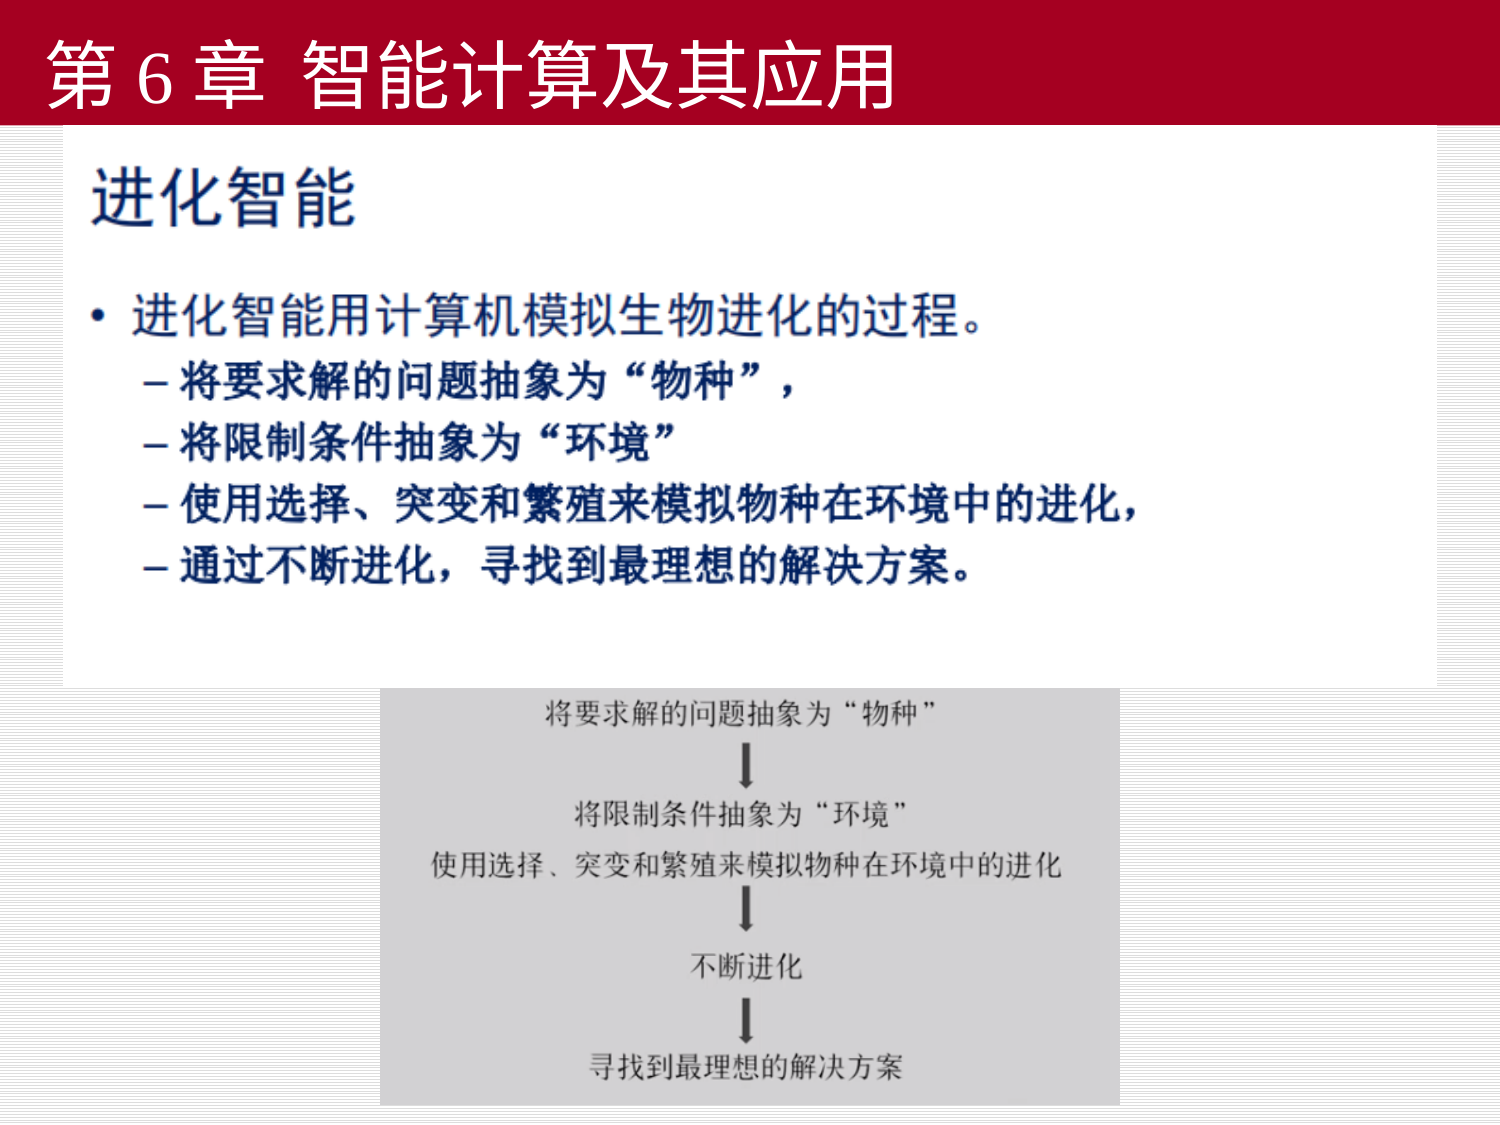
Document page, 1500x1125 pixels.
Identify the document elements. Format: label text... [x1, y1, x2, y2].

text_box 第6章 智能计算及其应用 [0, 0, 1500, 126]
picture [62, 125, 1438, 1105]
